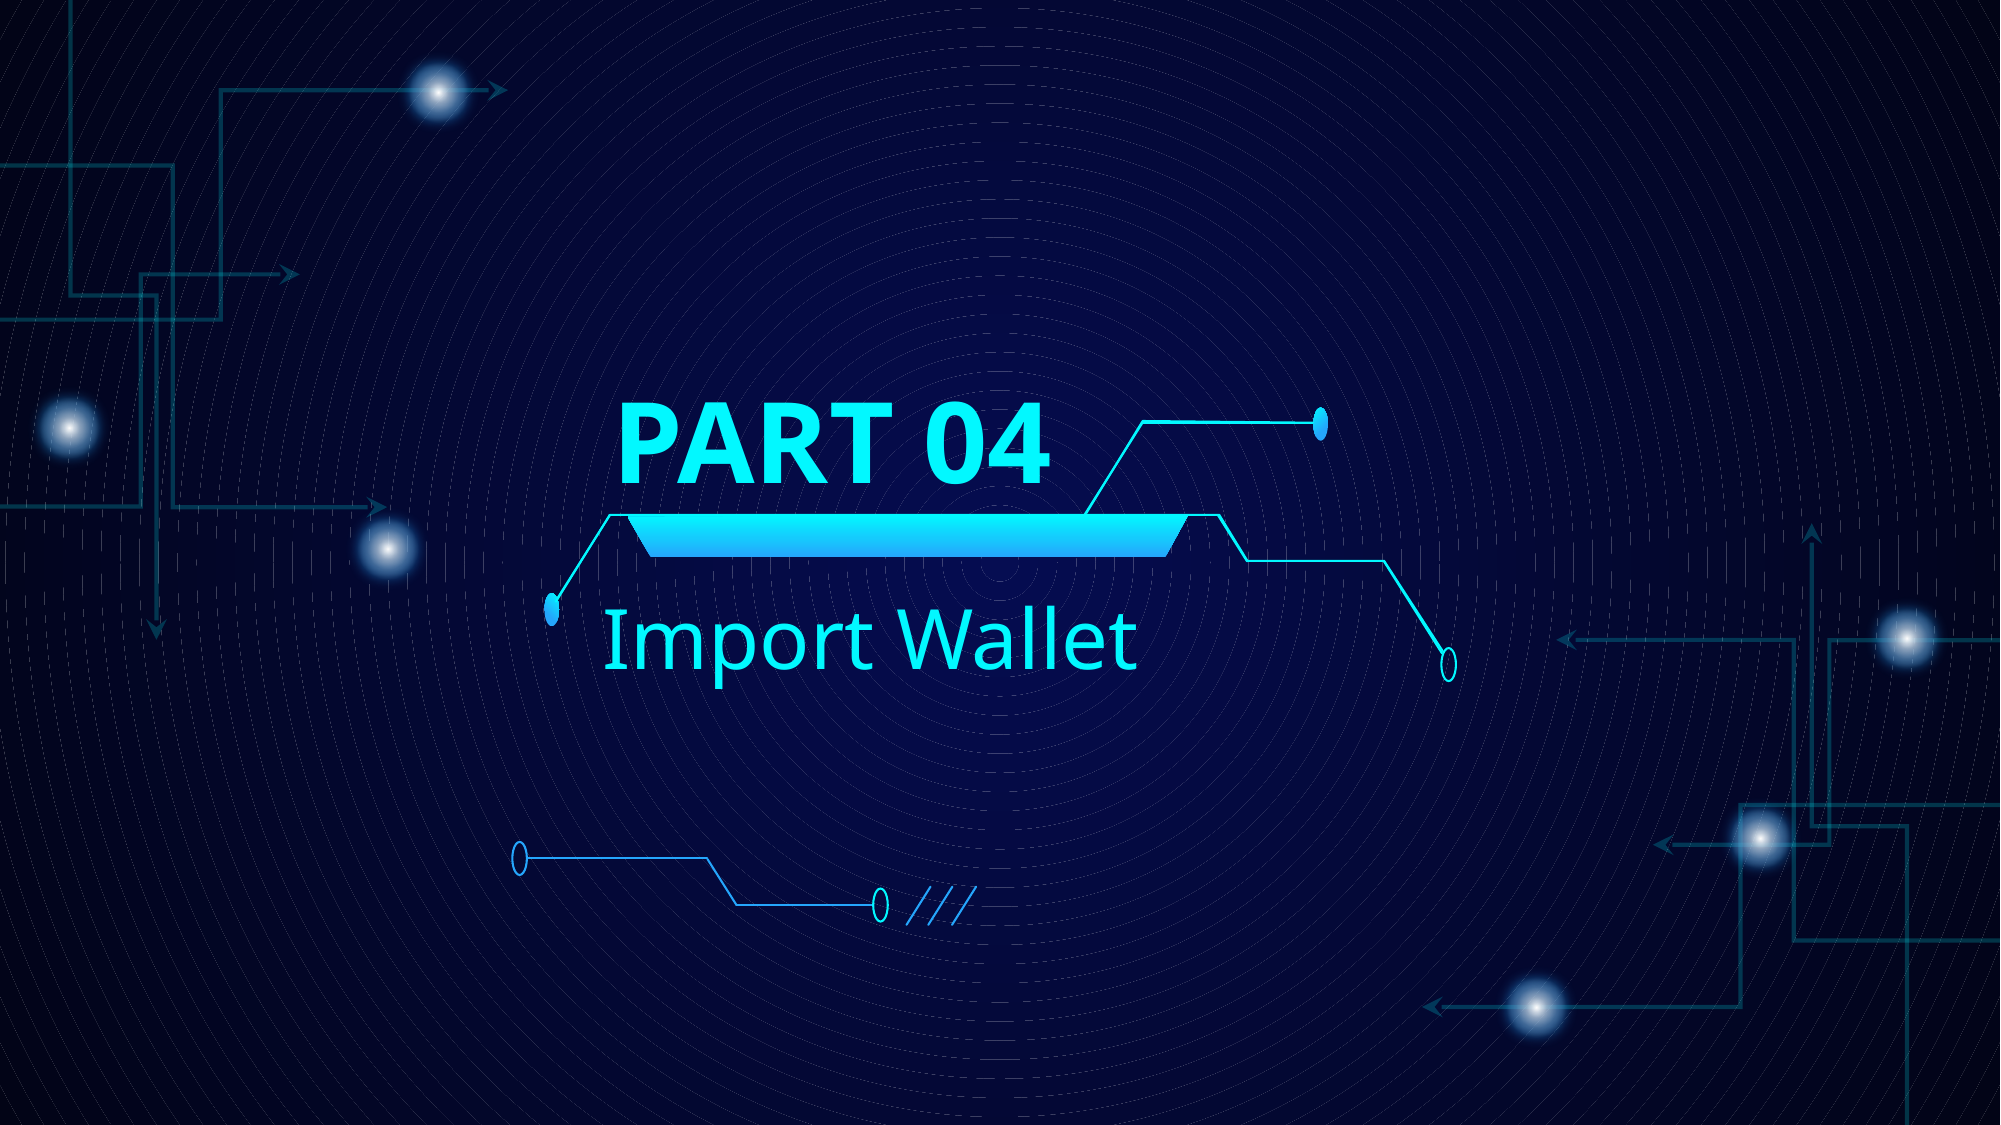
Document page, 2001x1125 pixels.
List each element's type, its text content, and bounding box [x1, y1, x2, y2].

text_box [1421, 523, 2000, 1125]
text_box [512, 407, 1456, 939]
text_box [0, 0, 509, 640]
text_box PART 04 [597, 363, 1423, 407]
